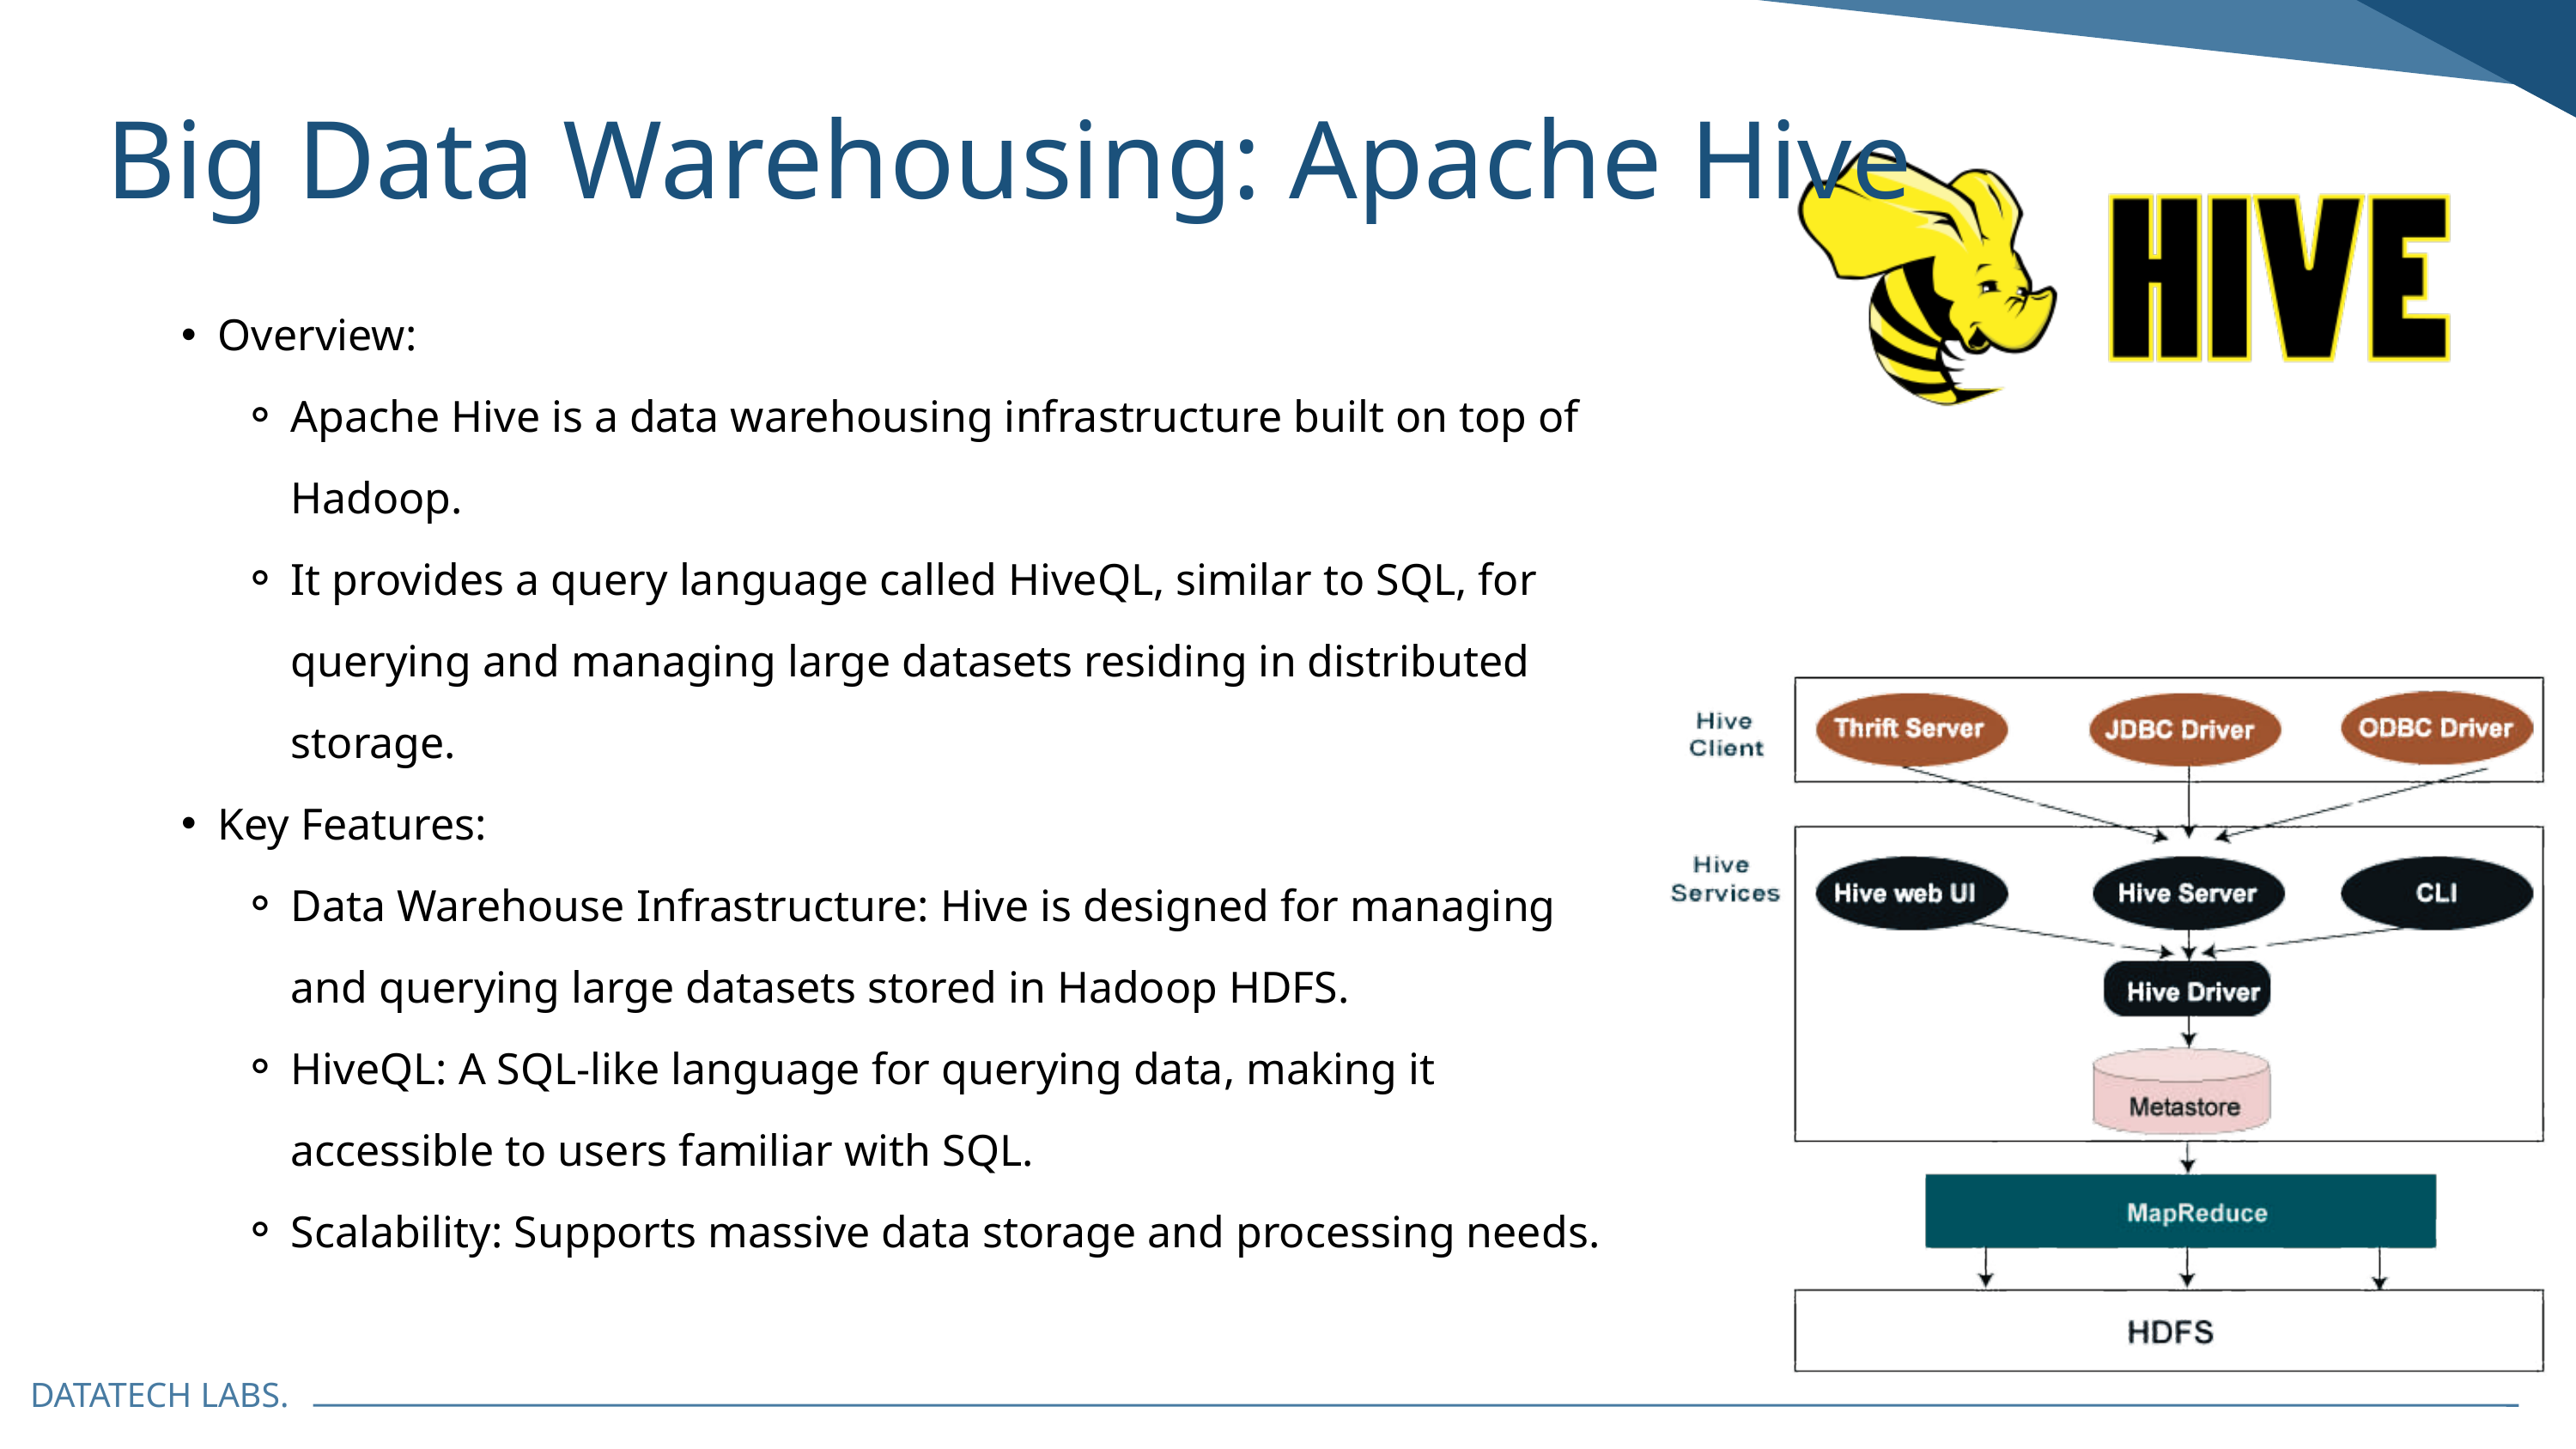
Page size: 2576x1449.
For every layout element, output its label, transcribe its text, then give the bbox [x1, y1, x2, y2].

text_box Big Data Warehousing: Apache Hive [2208, 91, 2458, 221]
text_box [2208, 221, 2458, 408]
text_box DATATECH LABS. [29, 1373, 313, 1414]
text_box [2433, 0, 2549, 143]
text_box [2127, 0, 2205, 434]
text_box Overview: Apache Hive is a data warehousing infrastructure built on top of Hadoop. It provides a query language called HiveQL, similar to SQL, for querying and managing large datasets residing in distributed storage. Key Features: Data Warehouse Infrastructure: Hive is designed for managing and querying large datasets stored in Hadoop HDFS. HiveQL: A SQL-like language for querying data, making it accessible to users familiar with SQL. Scalability: Supports massive data storage and processing needs. [144, 277, 1637, 1257]
text_box [1796, 221, 2123, 408]
text_box Big Data Warehousing: Apache Hive [106, 91, 2123, 221]
text_box [1656, 658, 2555, 1376]
